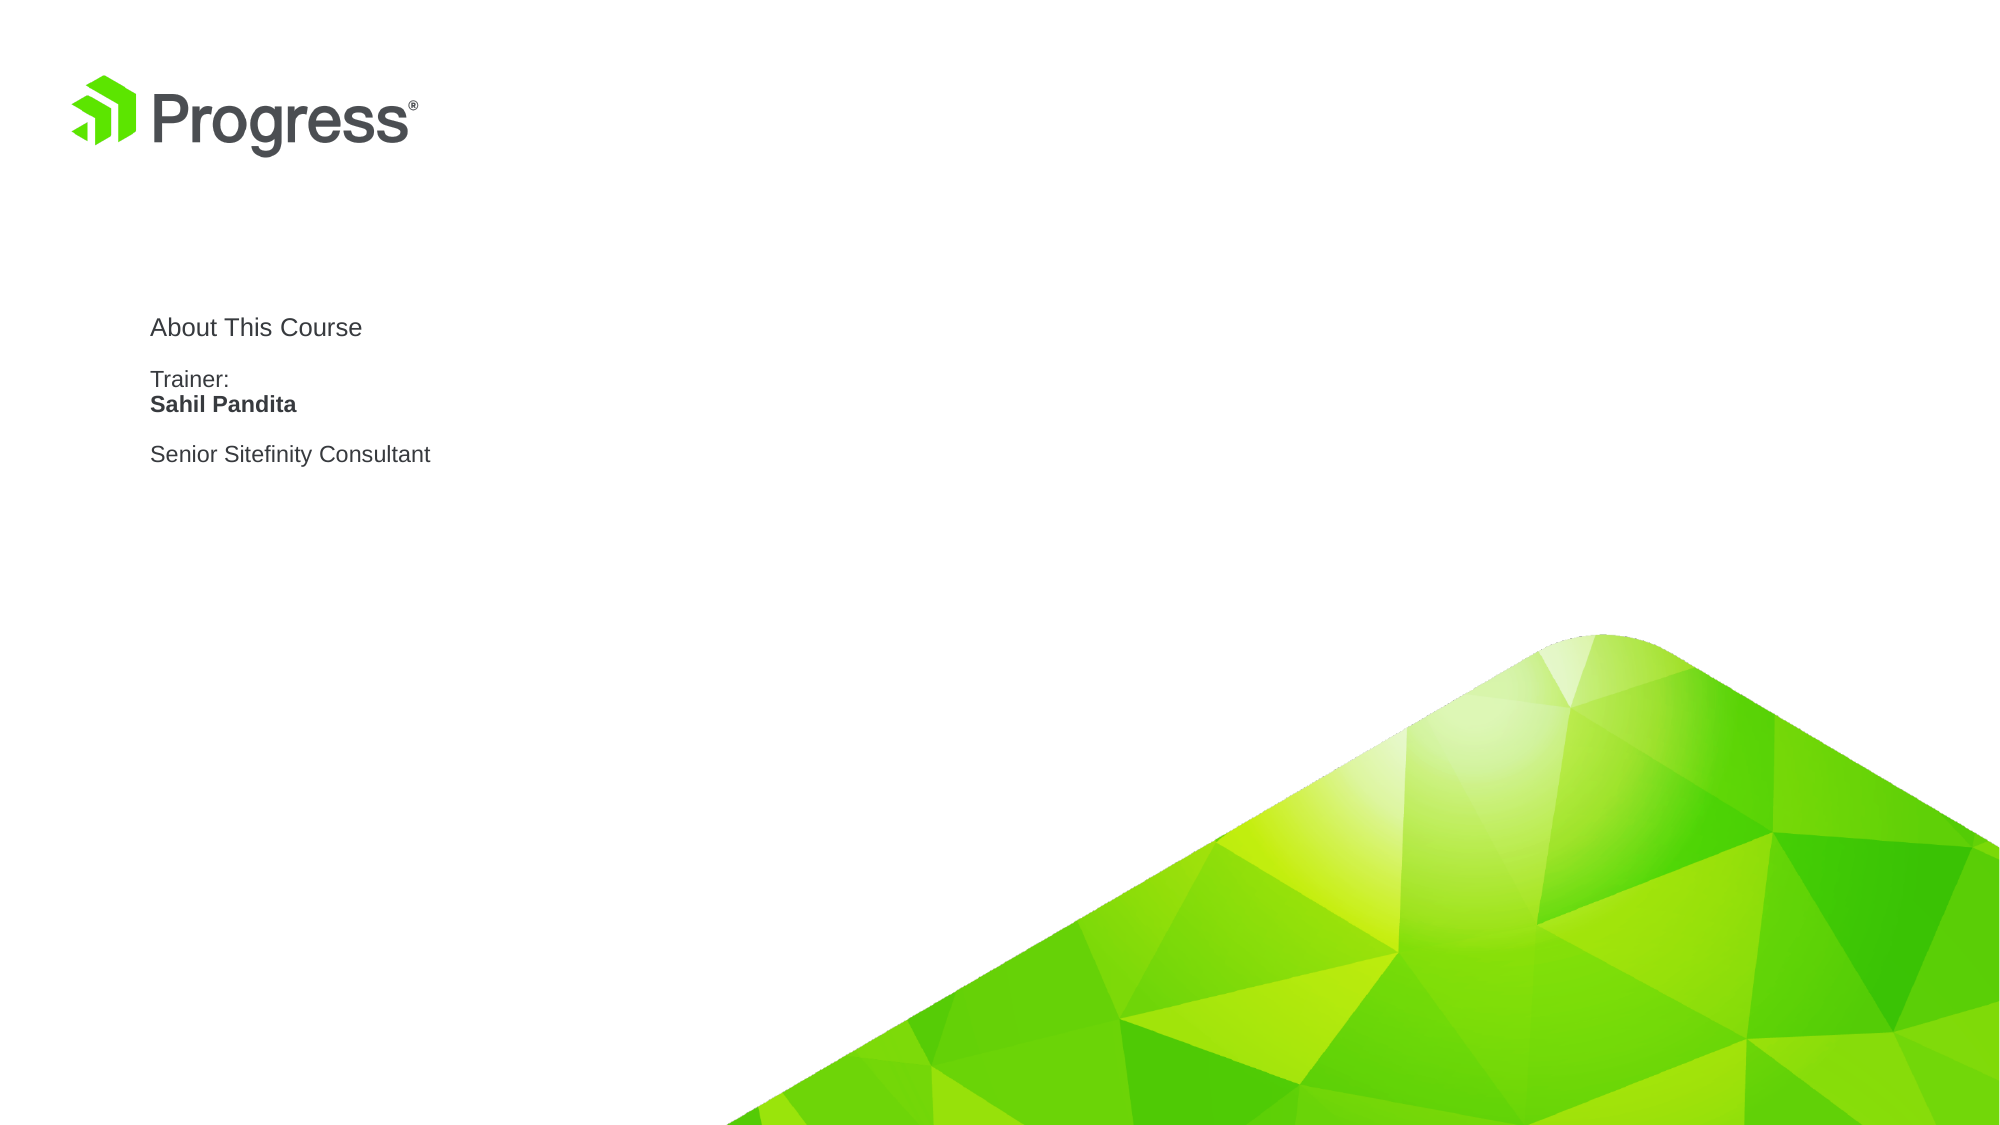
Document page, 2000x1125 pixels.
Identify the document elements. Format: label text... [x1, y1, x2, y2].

title About This Course Trainer: Sahil Pandita Senior Sitefinity Consultant [135, 307, 1211, 504]
picture [721, 634, 2000, 1125]
